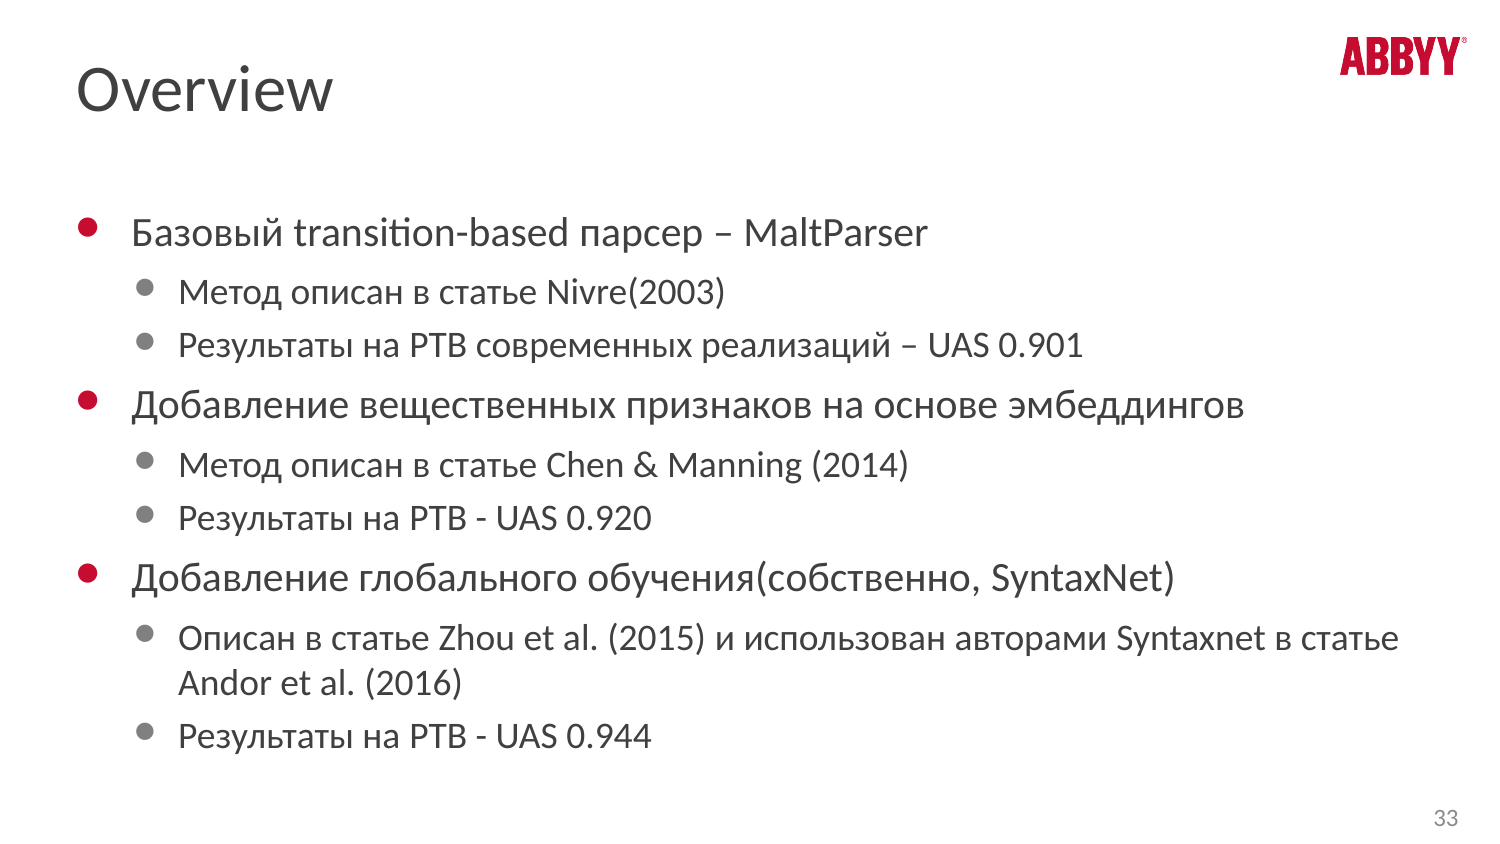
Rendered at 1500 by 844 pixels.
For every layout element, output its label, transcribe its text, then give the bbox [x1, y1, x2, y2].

slide_number 33 [1175, 793, 1459, 830]
title Overview [76, 45, 1296, 192]
list Базовый transition-based парсер – MaltParser Метод описан в статье Nivre(2003) Результаты на PTB современных реализаций – UAS 0.901 Добавление вещественных признаков на основе эмбеддингов Метод описан в статье Chen & Manning (2014) Результаты на PTB - UAS 0.920 Добавление глобального обучения(собственно, SyntaxNet) Описан в статье Zhou et al. (2015) и использован авторами Syntaxnet в статье Andor et al. (2016) Результаты на PTB - UAS 0.944 [75, 196, 1424, 794]
picture [1340, 37, 1467, 75]
